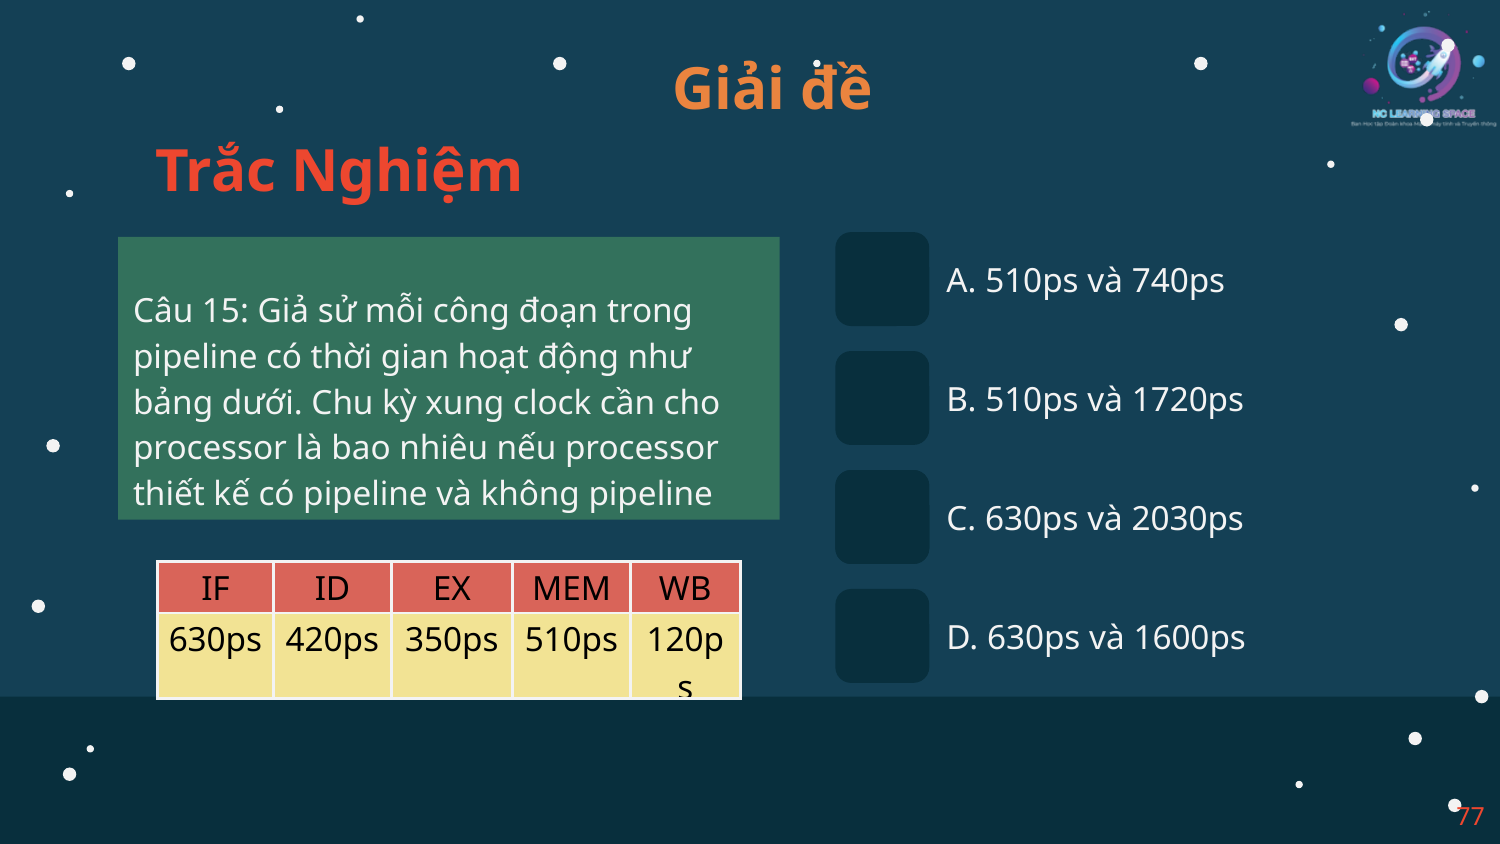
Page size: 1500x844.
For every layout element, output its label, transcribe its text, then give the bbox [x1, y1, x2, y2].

text_box A. 510ps và 740ps [946, 246, 1328, 312]
picture [1337, 0, 1500, 156]
table_header IF [159, 563, 272, 612]
text_box [835, 232, 930, 327]
table_header EX [393, 563, 511, 612]
text_box C. 630ps và 2030ps [946, 483, 1328, 550]
text_box [835, 351, 930, 445]
text_box D. 630ps và 1600ps [946, 602, 1328, 669]
table_cell 120ps [632, 614, 739, 697]
table_cell 510ps [514, 614, 629, 697]
table_cell 350ps [393, 614, 511, 697]
slide_number 77 [1162, 794, 1500, 840]
text_box Giải đề [140, 39, 1405, 133]
table_cell 630ps [159, 614, 272, 697]
text_box B. 510ps và 1720ps [946, 365, 1328, 431]
text_box Trắc Nghiệm [140, 126, 891, 211]
text_box Câu 15: Giả sử mỗi công đoạn trong pipeline có thời gian hoạt động như bảng dưới. Chu kỳ xung clock cần cho processor là bao nhiêu nếu processor thiết kế có pipeline và không pipeline [118, 236, 780, 520]
text_box [835, 470, 930, 564]
table_header MEM [514, 563, 629, 612]
table_header WB [632, 563, 739, 612]
text_box [835, 588, 930, 683]
table_cell 420ps [275, 614, 390, 697]
table_header ID [275, 563, 390, 612]
